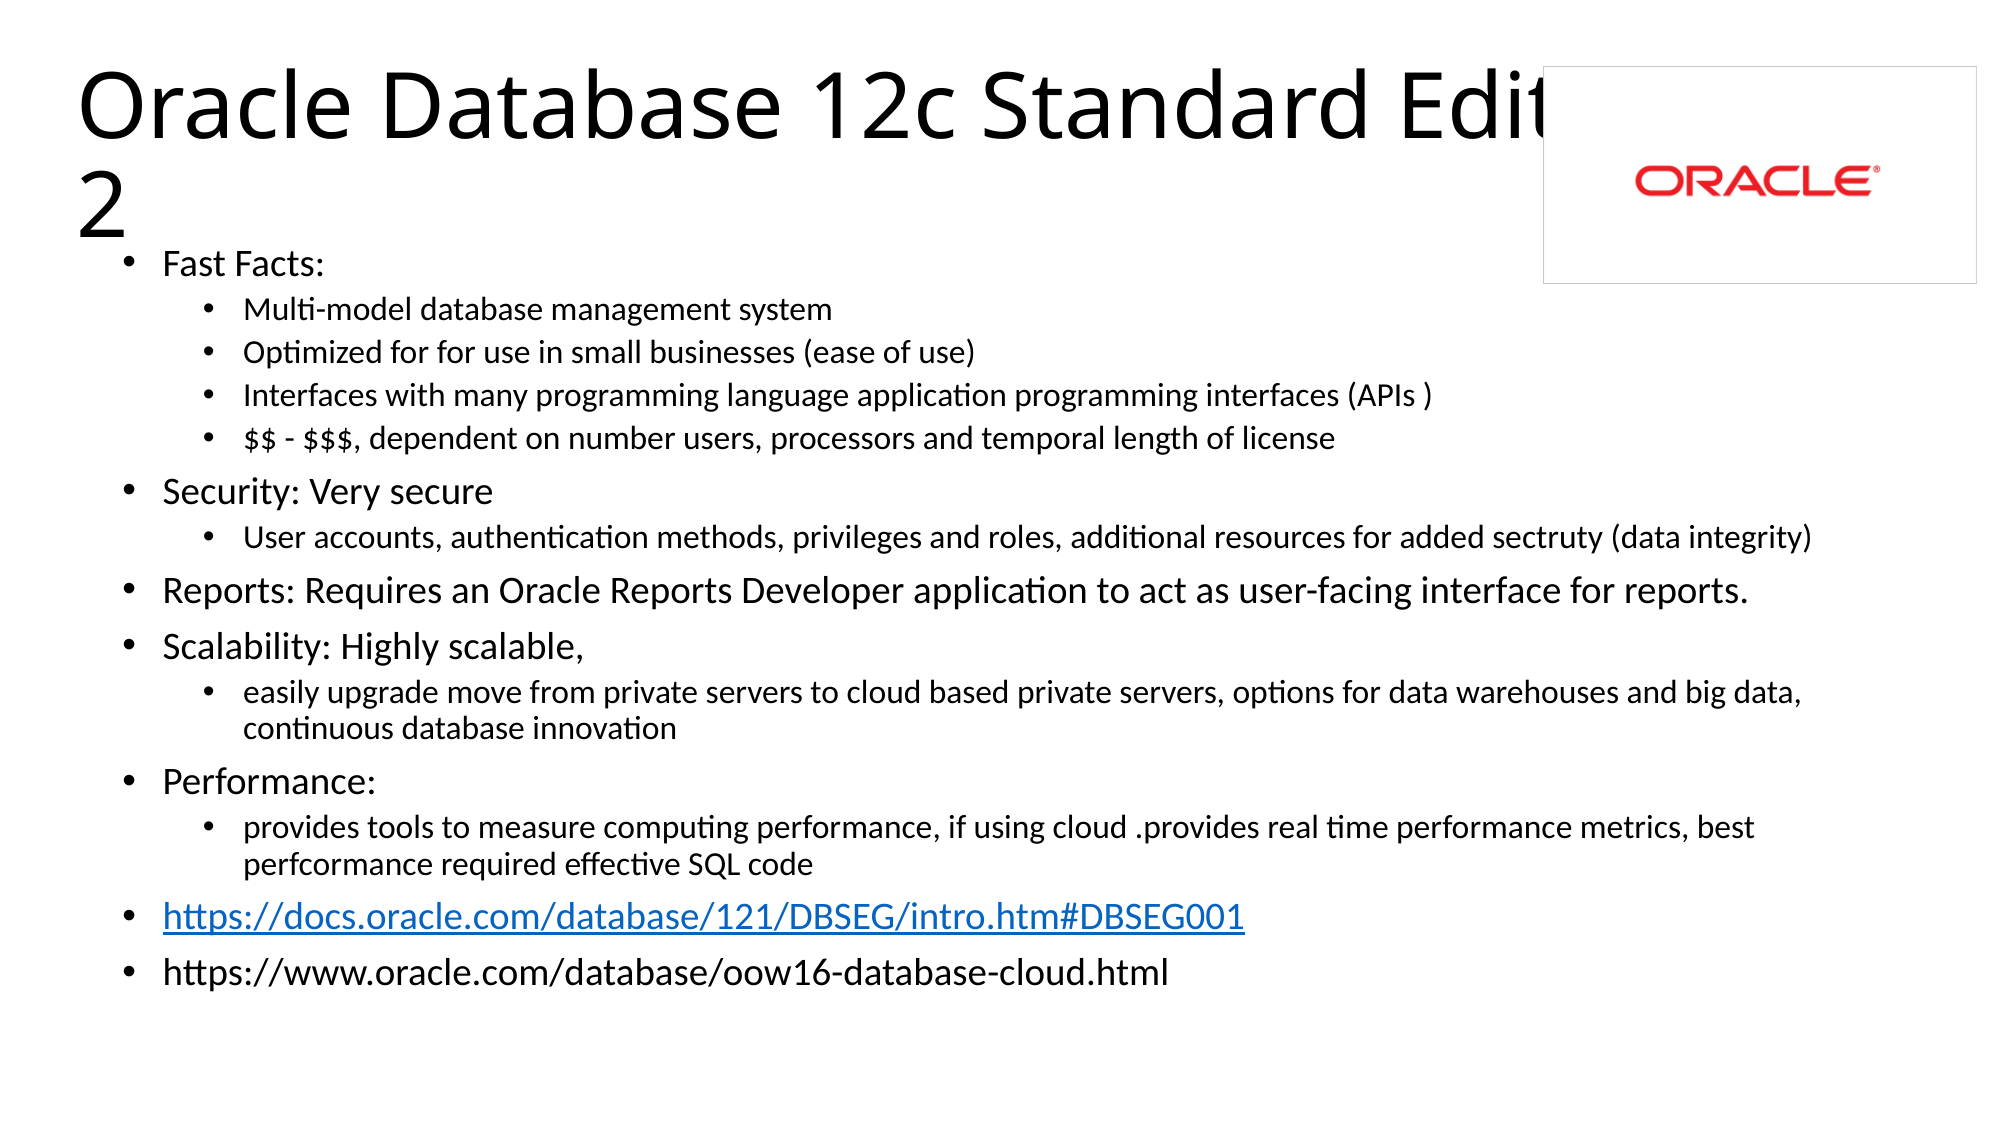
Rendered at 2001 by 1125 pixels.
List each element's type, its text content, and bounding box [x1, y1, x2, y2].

title Oracle Database 12c Standard Edition 2 [60, 49, 1786, 267]
picture [1543, 66, 1977, 284]
list Fast Facts: Multi-model database management system Optimized for for use in small businesses (ease of use) Interfaces with many programming language application programming interfaces (APIs ) $$ - $$$, dependent on number users, processors and temporal length of license Security: Very secure User accounts, authentication methods, privileges and roles, additional resources for added sectruty (data integrity) Reports: Requires an Oracle Reports Developer application to act as user-facing interface for reports. Scalability: Highly scalable, easily upgrade move from private servers to cloud based private servers, options for data warehouses and big data, continuous database innovation Performance: provides tools to measure computing performance, if using cloud .provides real time performance metrics, best perfcormance required effective SQL code https://docs.oracle.com/database/121/DBSEG/intro.htm#DBSEG001 https://www.oracle.com/database/oow16-database-cloud.html [107, 235, 1863, 1014]
